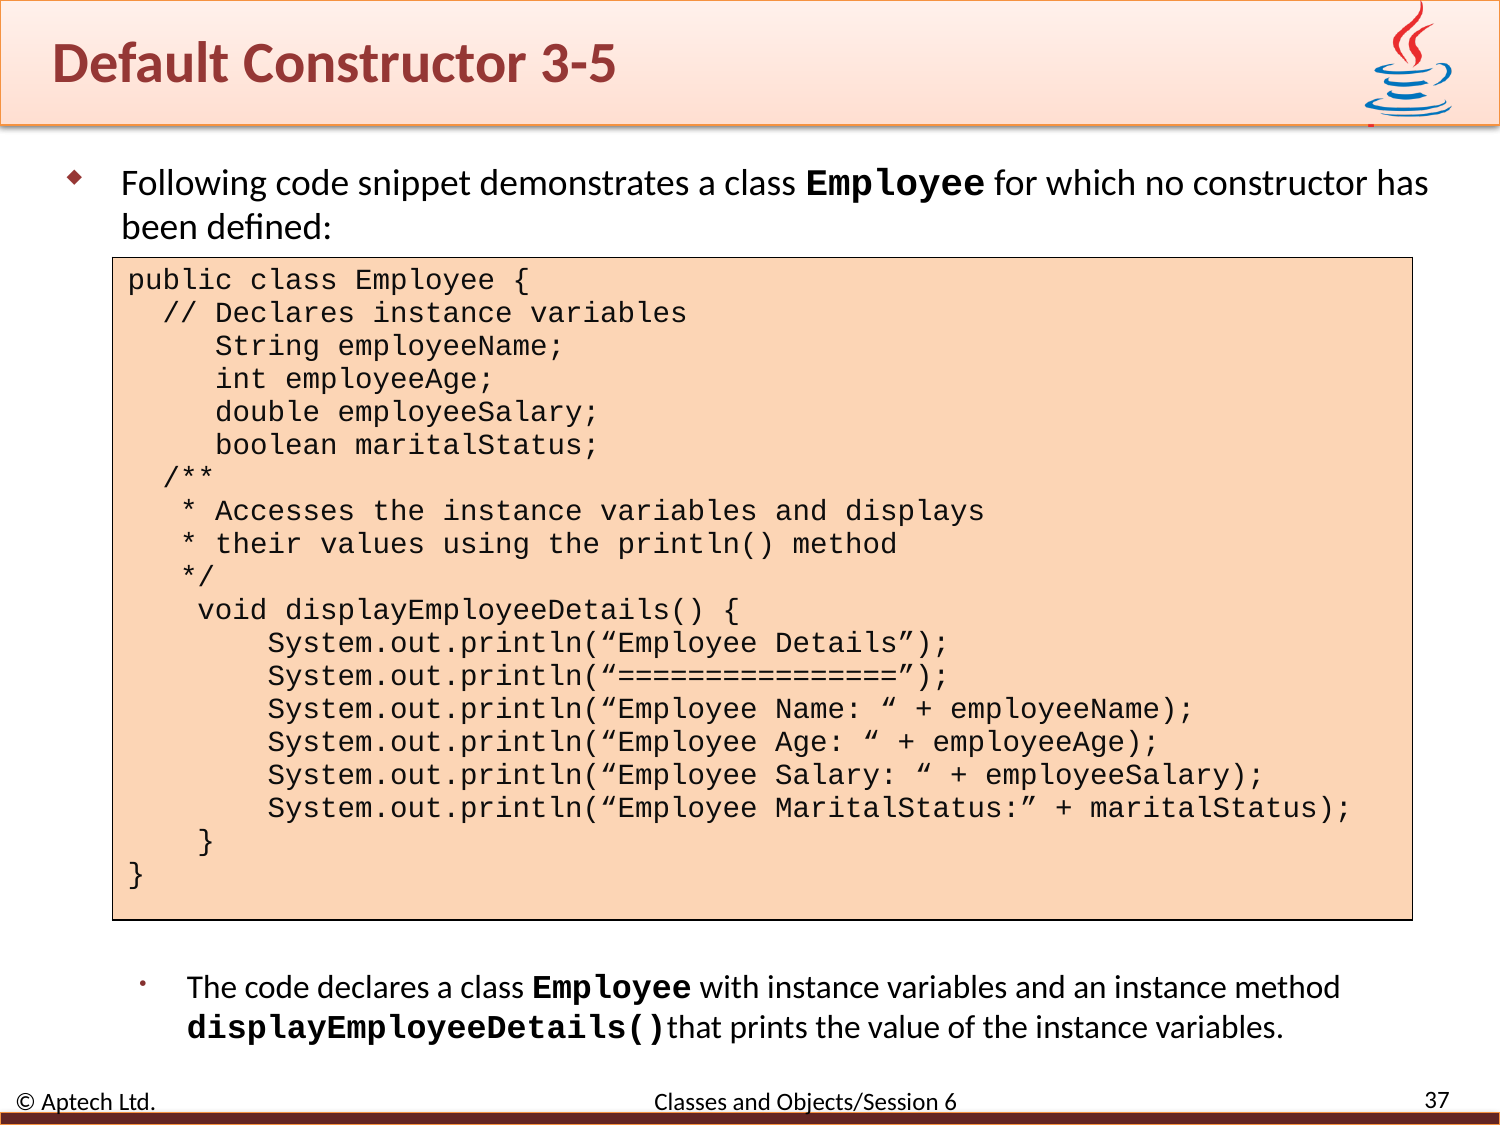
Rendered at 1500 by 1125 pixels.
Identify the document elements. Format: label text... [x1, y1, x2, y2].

table_header public class Employee { // Declares instance variables String employeeName; int employeeAge; double employeeSalary; boolean maritalStatus; /** * Accesses the instance variables and displays * their values using the println() method */ void displayEmployeeDetails() { System.out.println(“Employee Details”); System.out.println(“================”); System.out.println(“Employee Name: “ + employeeName); System.out.println(“Employee Age: “ + employeeAge); System.out.println(“Employee Salary: “ + employeeSalary); System.out.println(“Employee MaritalStatus:” + maritalStatus); } } [113, 258, 1412, 919]
list Following code snippet demonstrates a class Employee for which no constructor has been defined: The code declares a class Employee with instance variables and an instance method displayEmployeeDetails()that prints the value of the instance variables. [49, 149, 1463, 1013]
title Default Constructor 3-5 [37, 24, 1288, 93]
footer © Aptech Ltd. Classes and Objects/Session 6 [0, 1087, 1325, 1113]
picture [1362, 0, 1454, 127]
slide_number 37 [1337, 1084, 1465, 1113]
